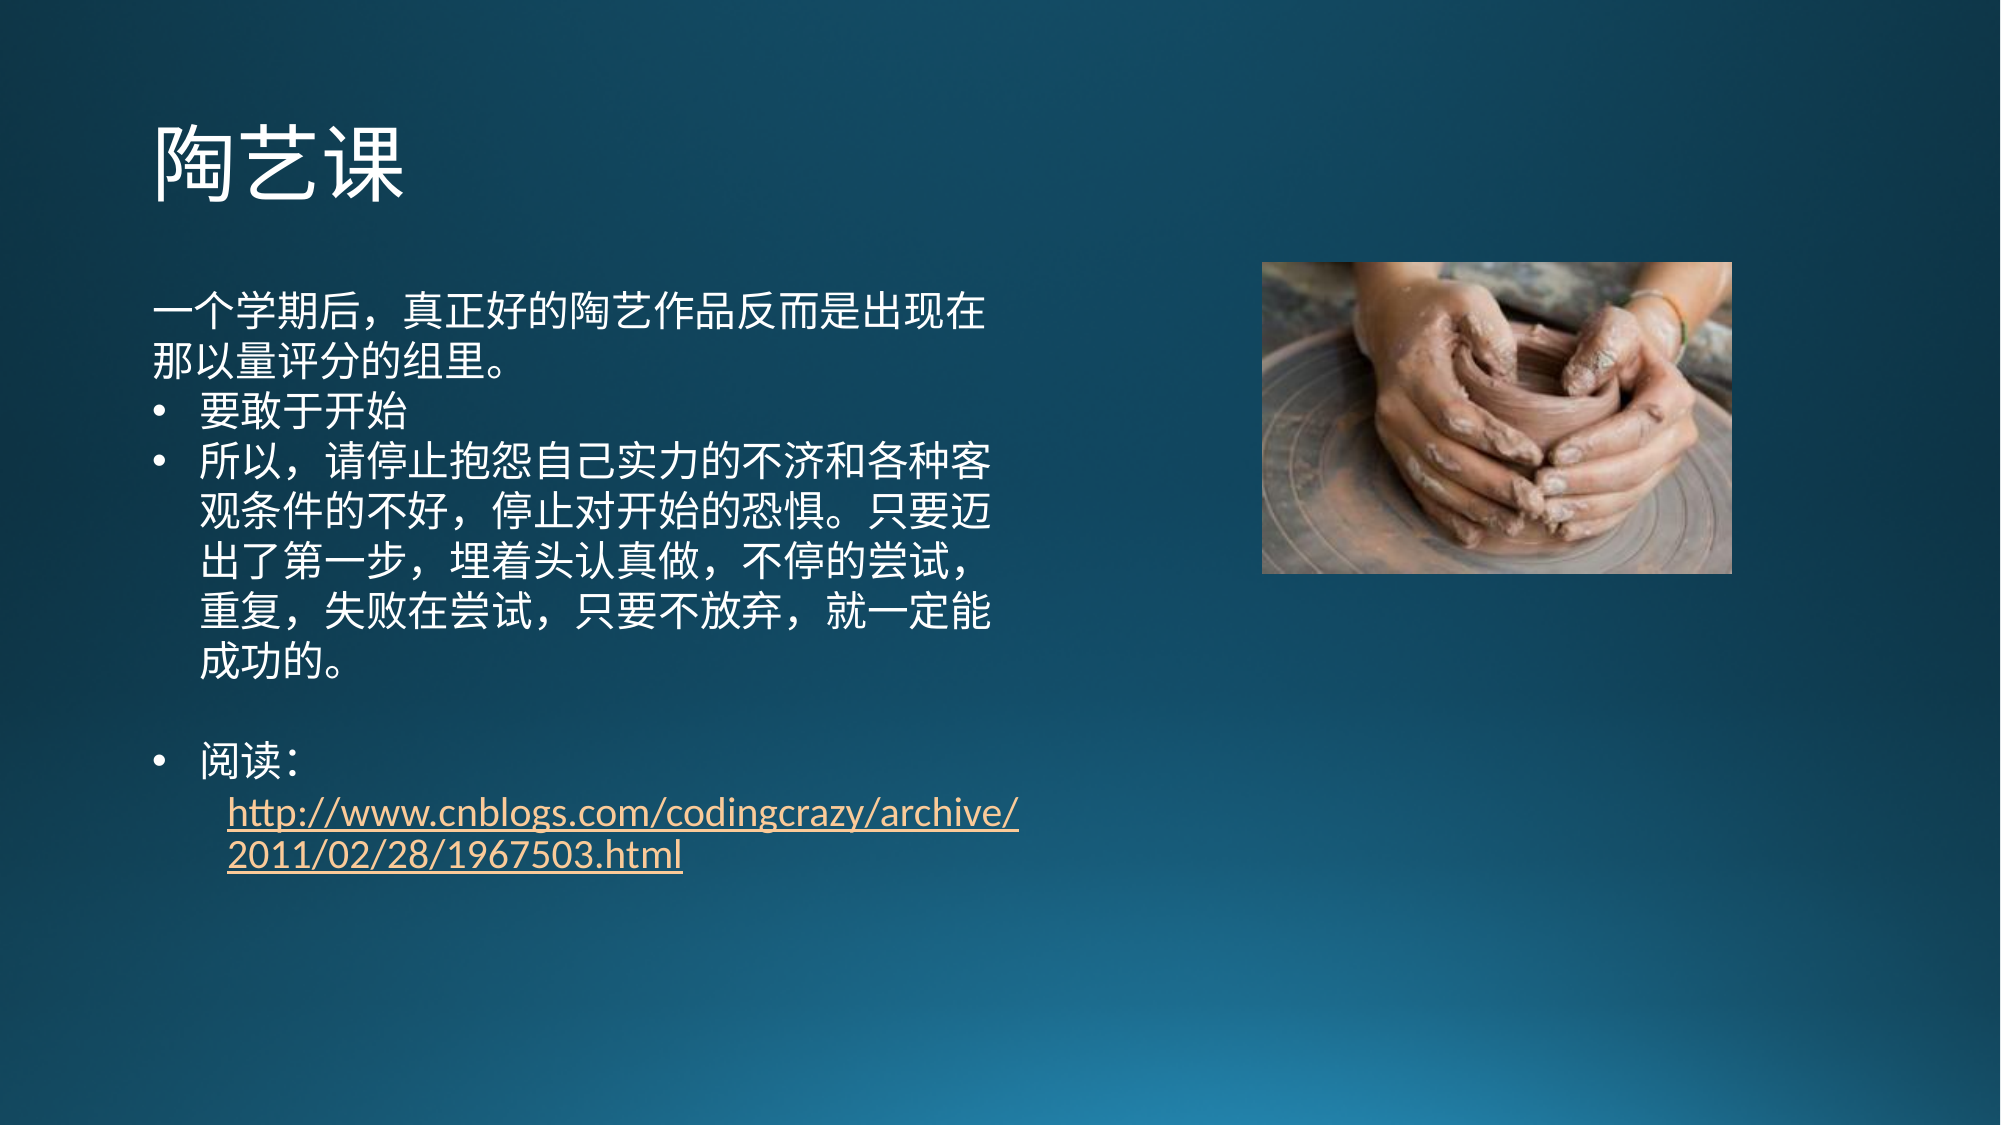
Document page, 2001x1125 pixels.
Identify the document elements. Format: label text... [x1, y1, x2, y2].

picture [0, 0, 2001, 1125]
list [1262, 262, 1732, 574]
title 陶艺课 [137, 59, 1863, 278]
text_box 一个学期后，真正好的陶艺作品反而是出现在那以量评分的组里。 要敢于开始 所以，请停止抱怨自己实力的不济和各种客观条件的不好，停止对开始的恐惧。只要迈出了第一步，埋着头认真做，不停的尝试，重复，失败在尝试，只要不放弃，就一定能成功的。 阅读： http://www.cnblogs.com/codingcrazy/archive/2011/02/28/1967503.html [137, 277, 1038, 943]
